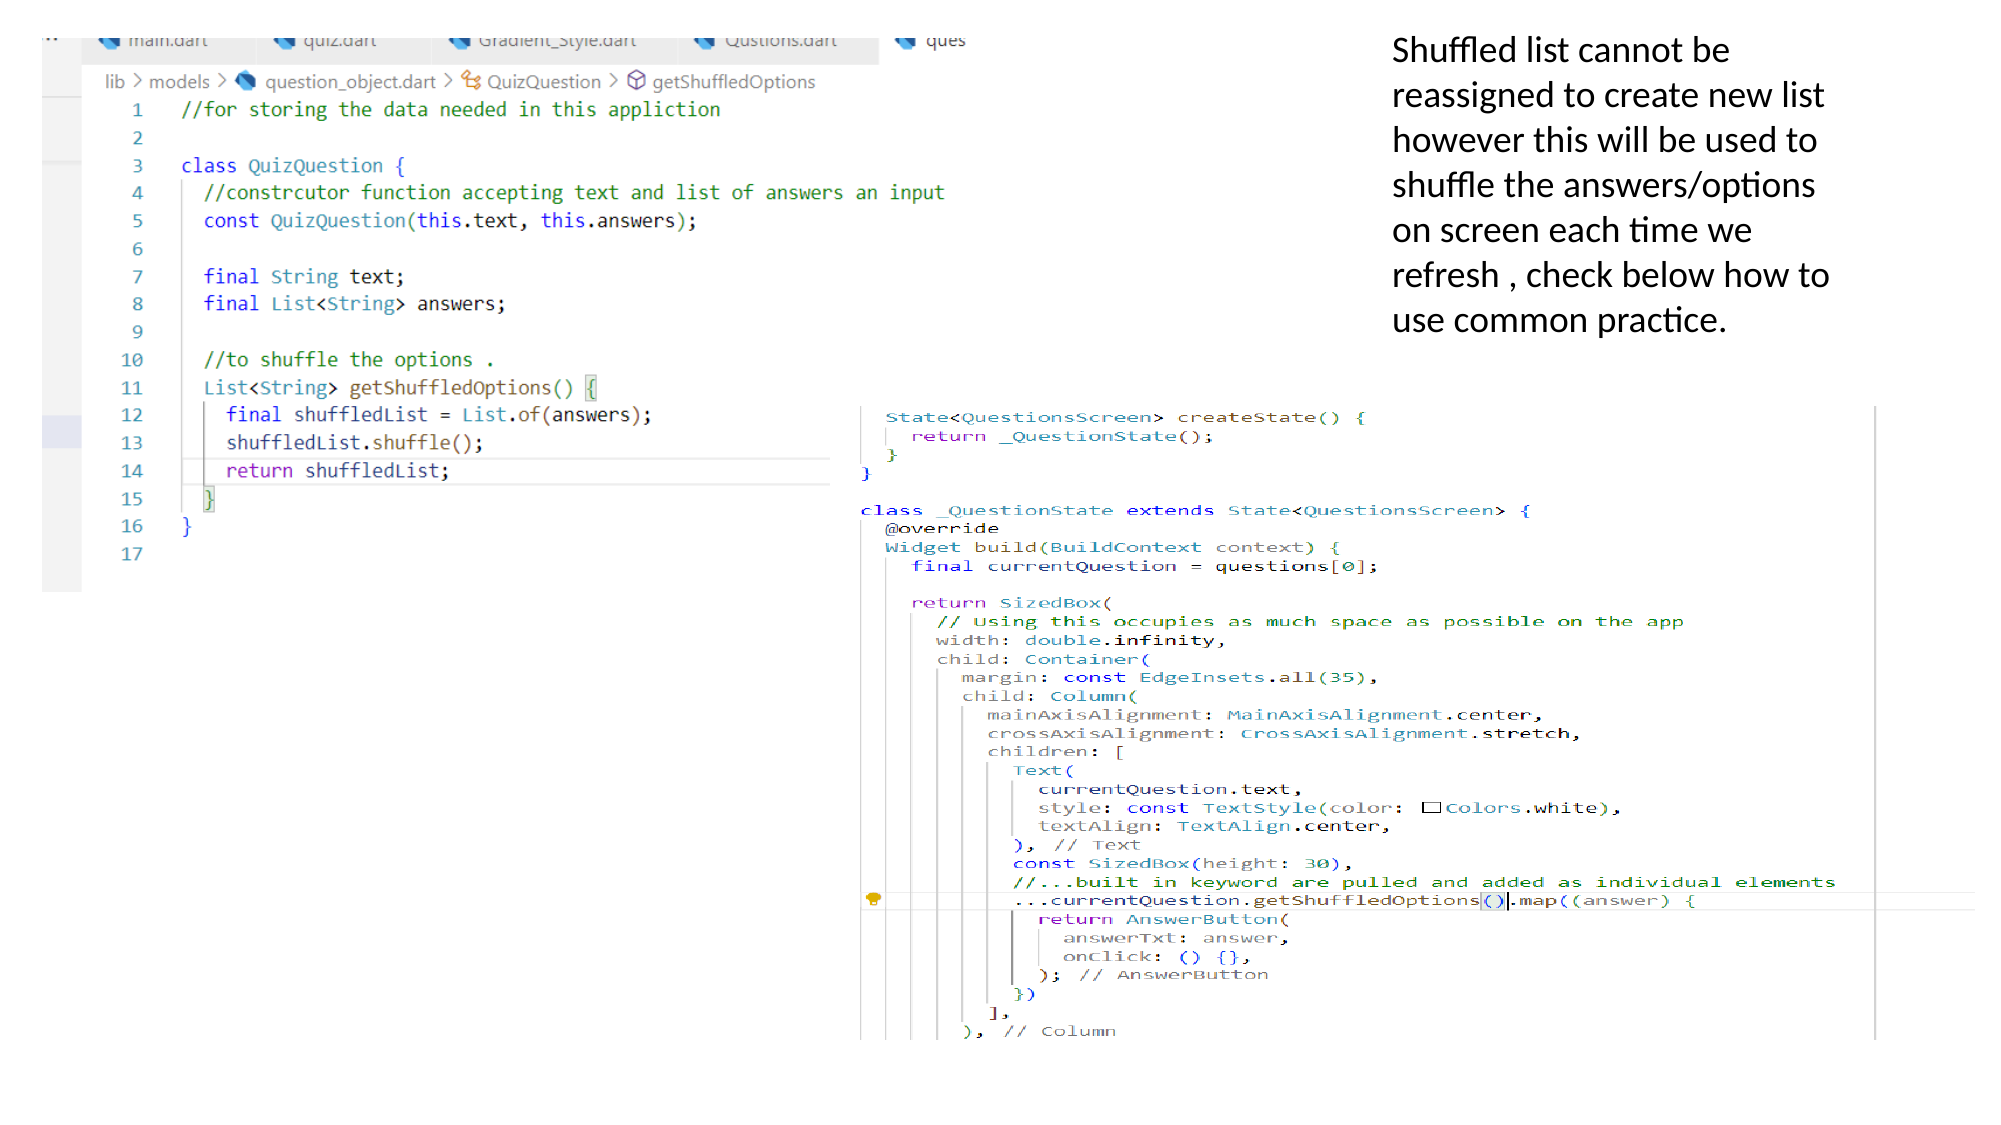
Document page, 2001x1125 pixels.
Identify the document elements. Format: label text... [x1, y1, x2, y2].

text_box Shuffled list cannot be reassigned to create new list however this will be used to shuffle the answers/options on screen each time we refresh , check below how to use common practice. [1377, 17, 1870, 348]
picture [42, 38, 1975, 1040]
